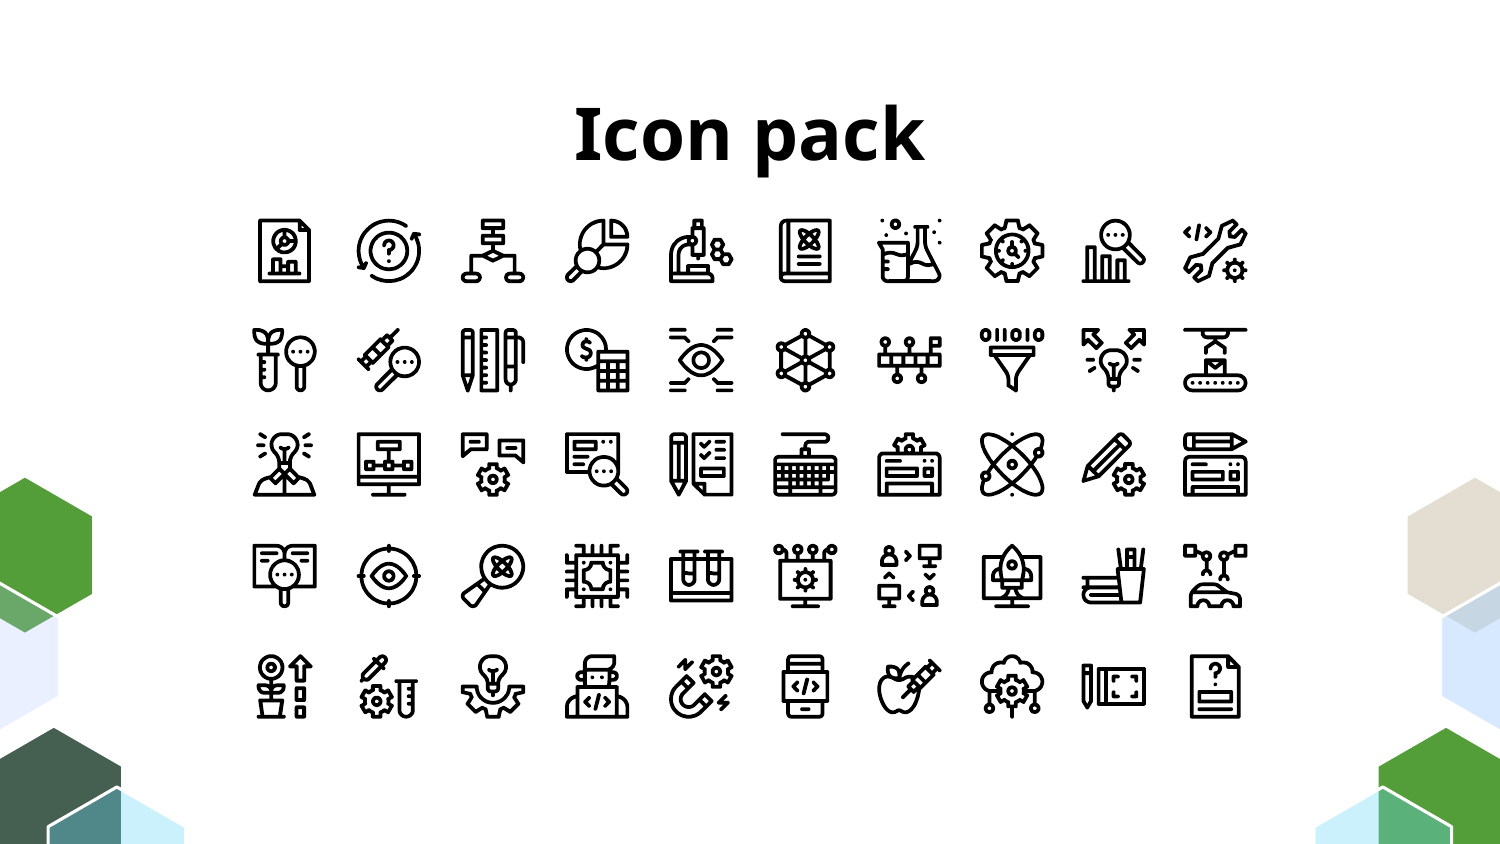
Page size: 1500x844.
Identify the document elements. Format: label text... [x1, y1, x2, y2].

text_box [781, 654, 830, 719]
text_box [564, 654, 630, 719]
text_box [1081, 327, 1147, 393]
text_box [564, 327, 630, 393]
text_box [877, 336, 942, 385]
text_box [1182, 327, 1248, 393]
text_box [773, 543, 838, 609]
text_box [564, 543, 630, 609]
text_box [356, 218, 422, 284]
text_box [460, 327, 526, 393]
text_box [256, 654, 313, 719]
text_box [252, 327, 317, 393]
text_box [1081, 432, 1147, 497]
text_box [460, 543, 526, 609]
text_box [1182, 432, 1248, 497]
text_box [668, 654, 734, 719]
title Icon pack [118, 72, 1382, 167]
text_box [1182, 543, 1248, 609]
text_box [773, 432, 838, 497]
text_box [1182, 218, 1248, 284]
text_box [460, 654, 526, 719]
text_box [356, 432, 422, 497]
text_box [257, 218, 312, 284]
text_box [981, 543, 1043, 609]
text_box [359, 654, 419, 719]
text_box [252, 543, 317, 609]
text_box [877, 543, 942, 609]
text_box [778, 218, 832, 284]
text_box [668, 327, 734, 393]
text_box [356, 327, 422, 393]
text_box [564, 218, 630, 284]
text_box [979, 218, 1045, 284]
text_box [877, 658, 942, 715]
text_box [1081, 218, 1147, 284]
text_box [1189, 654, 1241, 719]
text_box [564, 432, 630, 497]
text_box [669, 549, 734, 603]
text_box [356, 543, 422, 609]
text_box [1081, 547, 1146, 605]
text_box [460, 218, 526, 284]
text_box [979, 327, 1045, 393]
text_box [668, 218, 734, 284]
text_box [979, 432, 1045, 497]
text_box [876, 432, 942, 497]
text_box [668, 432, 734, 497]
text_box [979, 654, 1045, 719]
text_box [252, 432, 317, 497]
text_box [1081, 663, 1146, 710]
text_box [775, 328, 836, 393]
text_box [876, 218, 942, 284]
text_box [460, 432, 526, 497]
